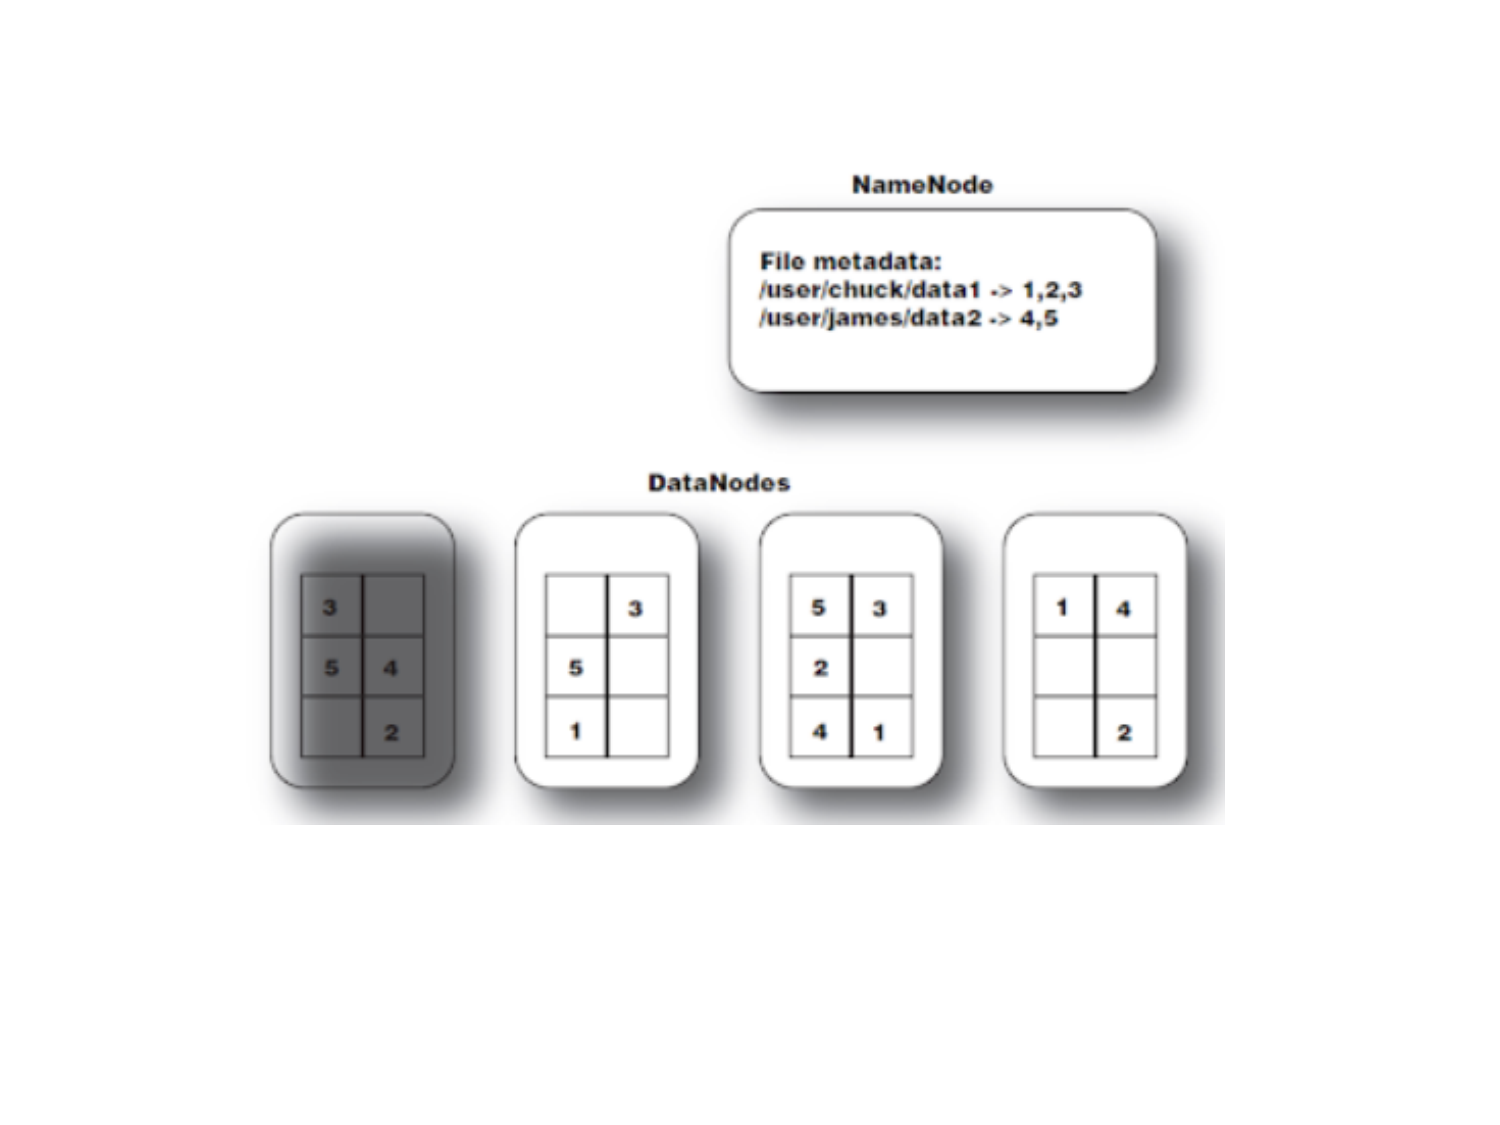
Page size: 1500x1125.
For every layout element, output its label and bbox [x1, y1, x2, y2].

list [210, 137, 1226, 826]
